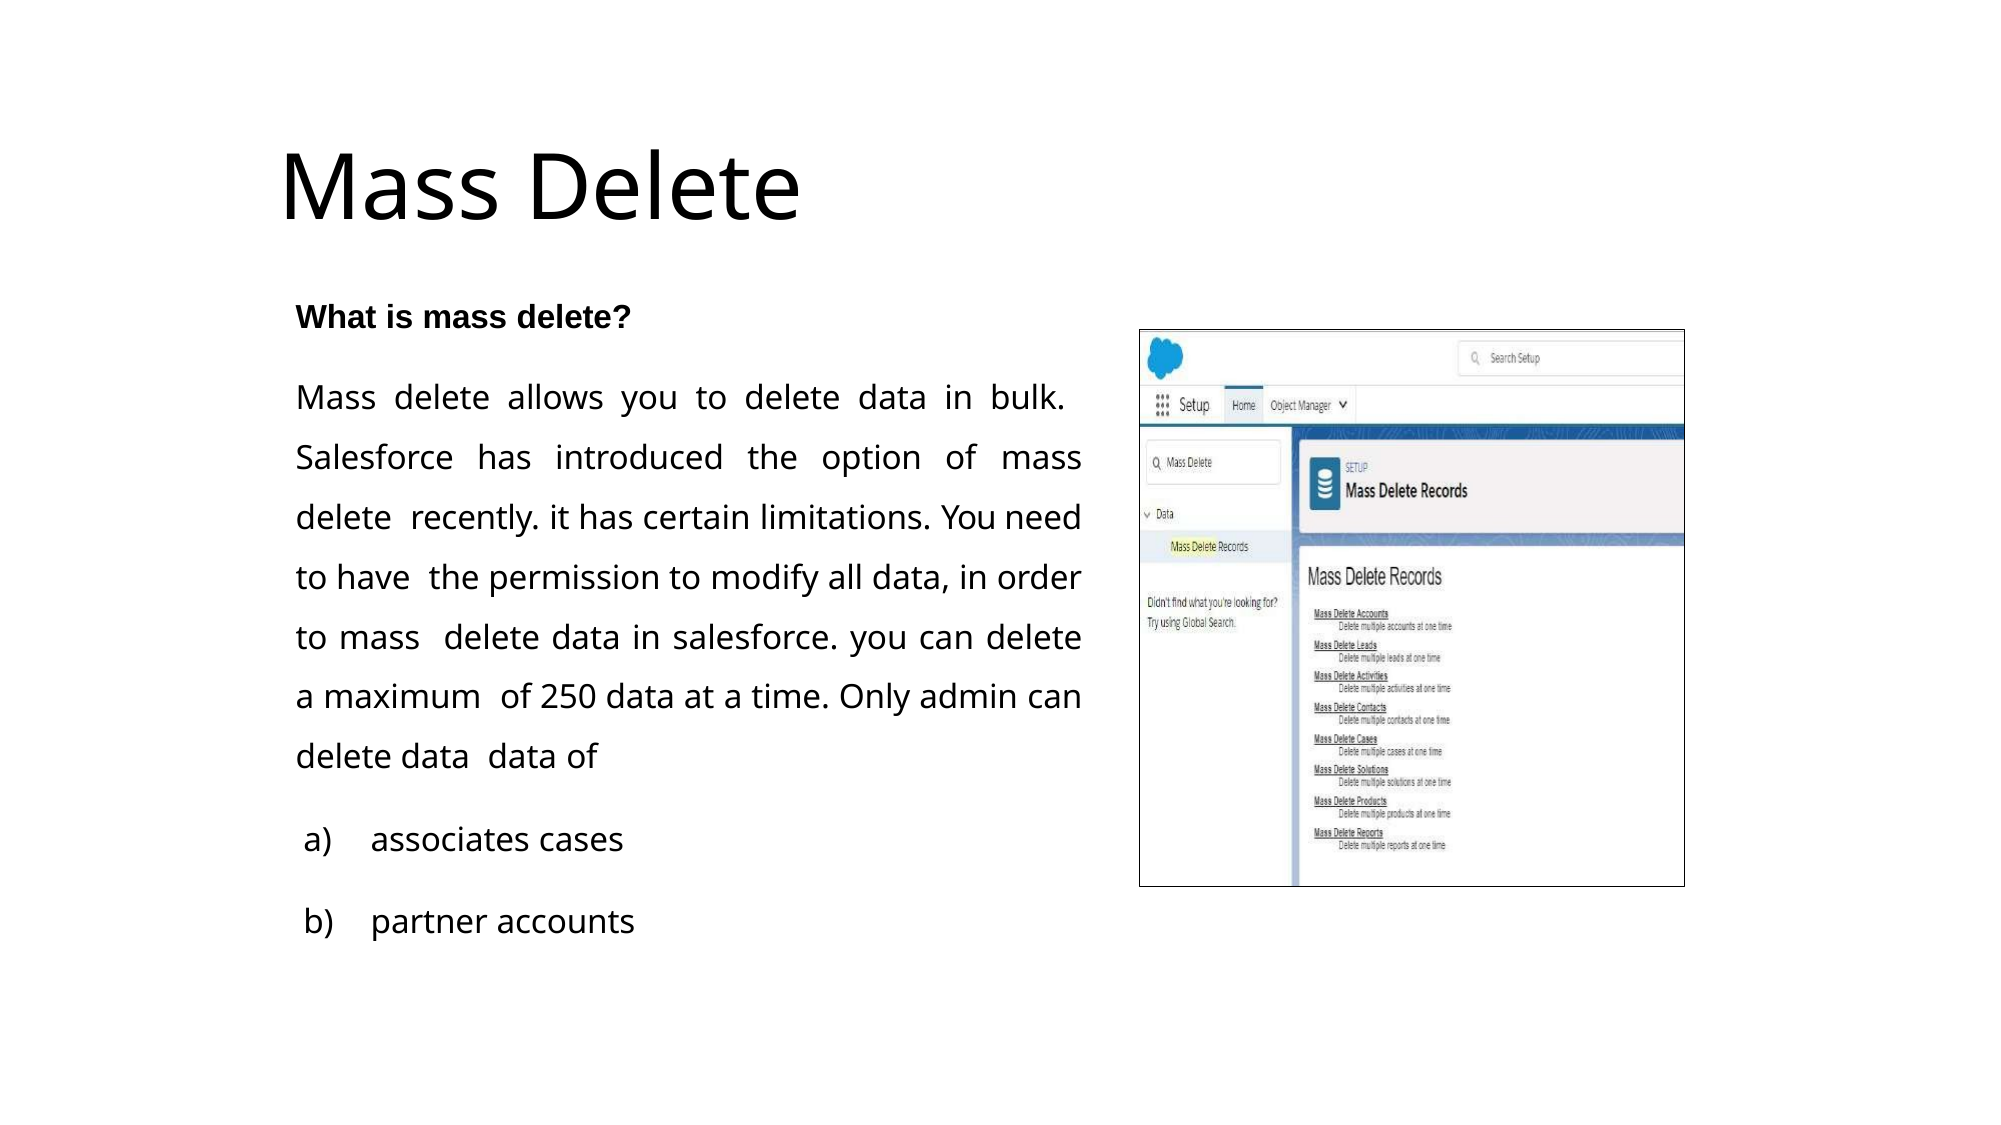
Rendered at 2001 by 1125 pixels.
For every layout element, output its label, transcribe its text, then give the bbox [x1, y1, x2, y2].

title Mass Delete [276, 93, 1187, 284]
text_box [1138, 328, 1686, 888]
text_box What is mass delete? Mass delete allows you to delete data in bulk. Salesforce has introduced the option of mass delete recently. it has certain limitations. You need to have the permission to modify all data, in order to mass delete data in salesforce. you can delete a maximum of 250 data at a time. Only admin can delete data data of associates cases partner accounts [293, 293, 1084, 941]
